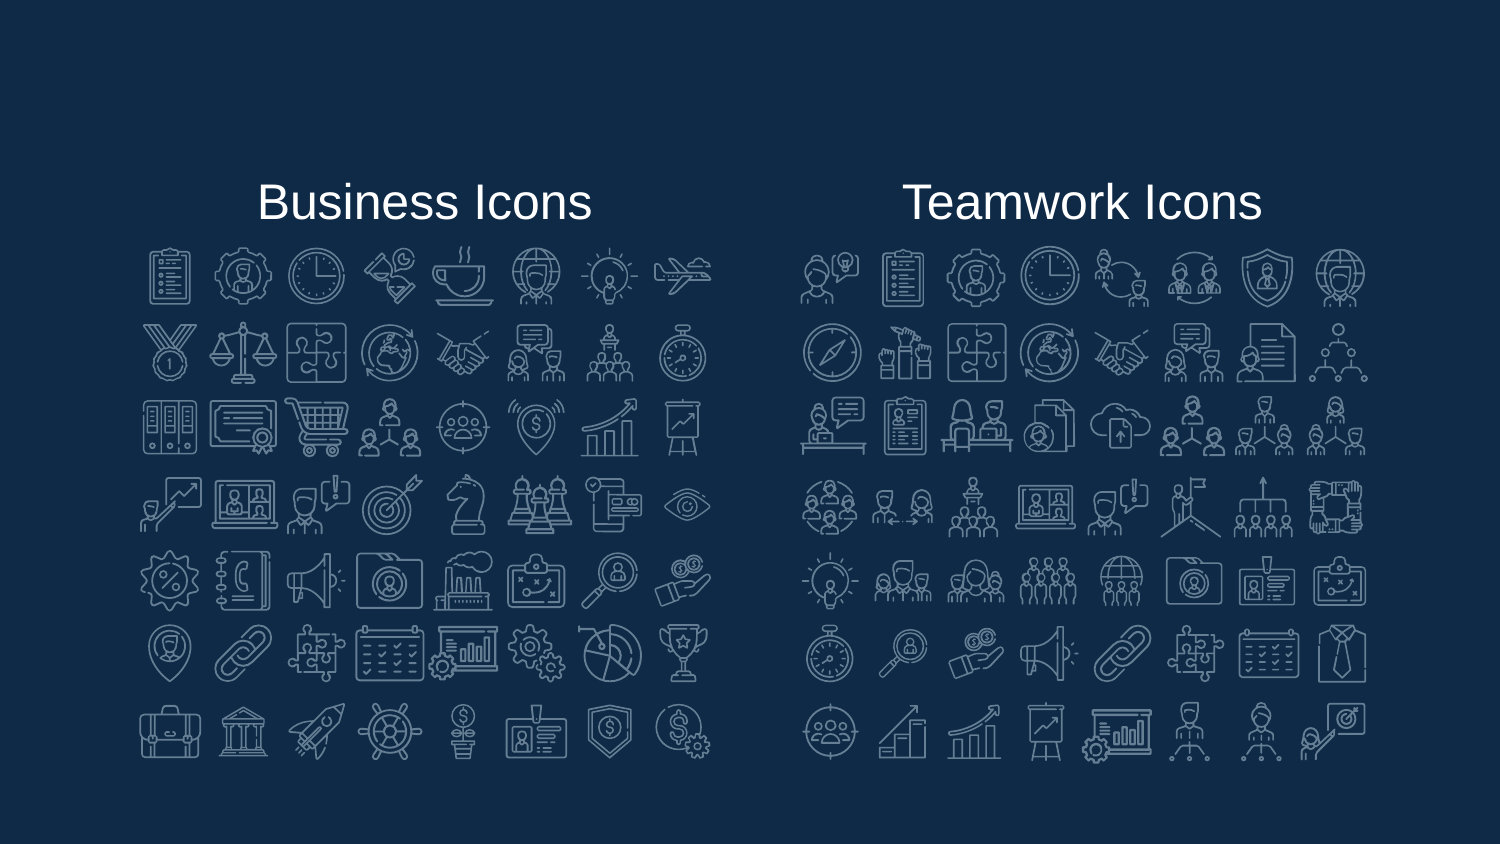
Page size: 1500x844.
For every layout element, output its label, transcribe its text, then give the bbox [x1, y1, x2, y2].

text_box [948, 476, 999, 538]
text_box [1167, 624, 1225, 683]
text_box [287, 247, 346, 305]
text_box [357, 702, 423, 761]
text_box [883, 395, 927, 456]
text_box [659, 623, 708, 683]
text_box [652, 324, 710, 382]
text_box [507, 324, 566, 382]
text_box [587, 704, 632, 759]
title Business Icons [139, 154, 711, 234]
text_box [1019, 557, 1077, 605]
text_box [286, 322, 347, 383]
text_box [218, 706, 269, 757]
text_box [436, 330, 490, 376]
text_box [1019, 322, 1080, 383]
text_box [286, 474, 351, 535]
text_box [1240, 701, 1282, 762]
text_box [1308, 479, 1364, 535]
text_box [1160, 476, 1222, 538]
text_box [578, 623, 642, 683]
text_box [209, 321, 278, 384]
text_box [1300, 702, 1366, 761]
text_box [653, 256, 712, 296]
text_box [1027, 701, 1065, 762]
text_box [1081, 708, 1153, 764]
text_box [507, 398, 565, 456]
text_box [1087, 478, 1149, 537]
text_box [946, 704, 1002, 760]
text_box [1238, 628, 1300, 679]
text_box [287, 623, 346, 683]
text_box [881, 248, 925, 308]
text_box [432, 550, 494, 611]
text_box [877, 326, 932, 380]
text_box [878, 628, 928, 679]
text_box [215, 550, 271, 611]
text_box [799, 396, 868, 456]
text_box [580, 397, 639, 457]
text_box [1315, 248, 1366, 308]
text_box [802, 323, 862, 383]
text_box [1089, 402, 1152, 449]
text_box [878, 704, 927, 759]
text_box [947, 323, 1007, 383]
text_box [1236, 322, 1296, 383]
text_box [1313, 555, 1367, 606]
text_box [446, 473, 486, 536]
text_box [947, 627, 1006, 680]
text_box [801, 702, 860, 761]
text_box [211, 479, 279, 530]
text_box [580, 552, 639, 610]
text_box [947, 559, 1005, 603]
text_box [663, 488, 711, 522]
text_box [801, 551, 860, 610]
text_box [511, 247, 561, 305]
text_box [139, 476, 203, 533]
text_box [361, 474, 423, 536]
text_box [1164, 322, 1224, 383]
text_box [355, 624, 425, 682]
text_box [1165, 556, 1223, 605]
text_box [874, 559, 932, 602]
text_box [1233, 476, 1293, 538]
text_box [506, 553, 566, 609]
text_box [505, 704, 568, 759]
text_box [1094, 329, 1150, 376]
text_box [287, 702, 346, 761]
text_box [1167, 251, 1222, 305]
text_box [586, 323, 634, 382]
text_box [431, 245, 495, 307]
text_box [1308, 322, 1369, 383]
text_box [802, 479, 858, 535]
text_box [358, 397, 422, 457]
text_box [363, 247, 417, 305]
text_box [946, 248, 1006, 308]
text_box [800, 251, 860, 305]
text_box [214, 246, 273, 305]
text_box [507, 623, 566, 683]
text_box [580, 247, 639, 305]
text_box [940, 398, 1014, 453]
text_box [799, 624, 857, 683]
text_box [1092, 624, 1153, 683]
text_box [283, 397, 350, 458]
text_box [664, 398, 701, 457]
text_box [1306, 395, 1366, 456]
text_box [1019, 625, 1079, 682]
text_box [872, 488, 934, 526]
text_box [1159, 395, 1226, 457]
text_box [1014, 484, 1077, 530]
text_box [507, 474, 573, 535]
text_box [149, 247, 191, 305]
text_box [1023, 399, 1076, 453]
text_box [139, 549, 201, 612]
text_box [142, 399, 198, 455]
title Teamwork Icons [797, 154, 1369, 234]
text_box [655, 703, 711, 760]
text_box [142, 323, 198, 382]
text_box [147, 624, 192, 683]
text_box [1234, 395, 1294, 456]
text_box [209, 399, 278, 455]
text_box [653, 554, 713, 607]
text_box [1238, 555, 1296, 606]
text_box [428, 625, 499, 681]
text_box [1318, 624, 1367, 683]
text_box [1099, 555, 1144, 607]
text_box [584, 476, 643, 533]
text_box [138, 704, 202, 759]
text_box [1094, 248, 1149, 308]
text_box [1168, 701, 1211, 762]
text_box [435, 399, 491, 455]
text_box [1020, 245, 1080, 306]
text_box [360, 324, 419, 382]
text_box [286, 552, 346, 609]
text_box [212, 624, 274, 683]
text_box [450, 703, 476, 760]
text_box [355, 552, 424, 610]
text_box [1240, 248, 1295, 308]
